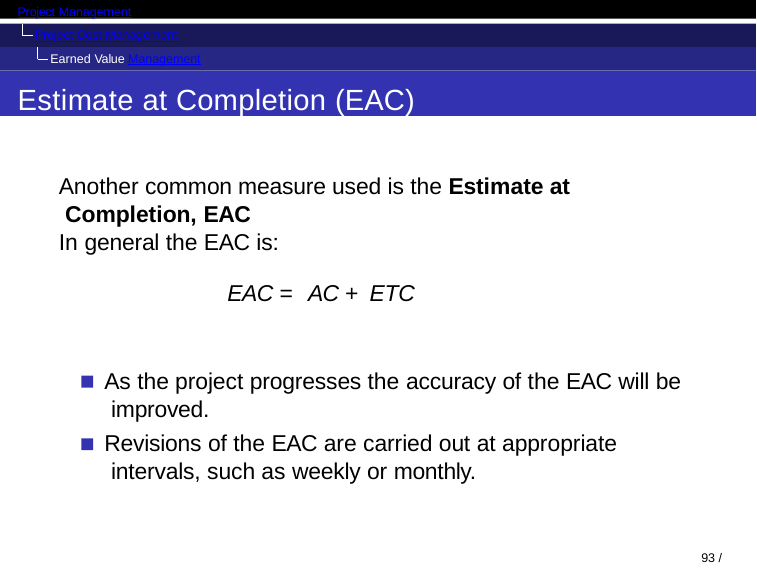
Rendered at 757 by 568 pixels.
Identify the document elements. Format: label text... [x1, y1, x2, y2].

text_box [0, 23, 33, 47]
text_box Project Management [0, 0, 756, 19]
text_box Estimate at Completion (EAC) [0, 70, 756, 116]
text_box Another common measure used is the Estimate at Completion, EAC In general the EAC is: EAC = AC + ETC As the project progresses the accuracy of the EAC will be improved. Revisions of the EAC are carried out at appropriate intervals, such as weekly or monthly. [56, 169, 685, 484]
text_box [0, 47, 756, 70]
text_box Project Cost Management Earned Value Management [33, 16, 204, 66]
slide_number 93 / 128 [694, 548, 746, 568]
text_box [204, 23, 756, 47]
